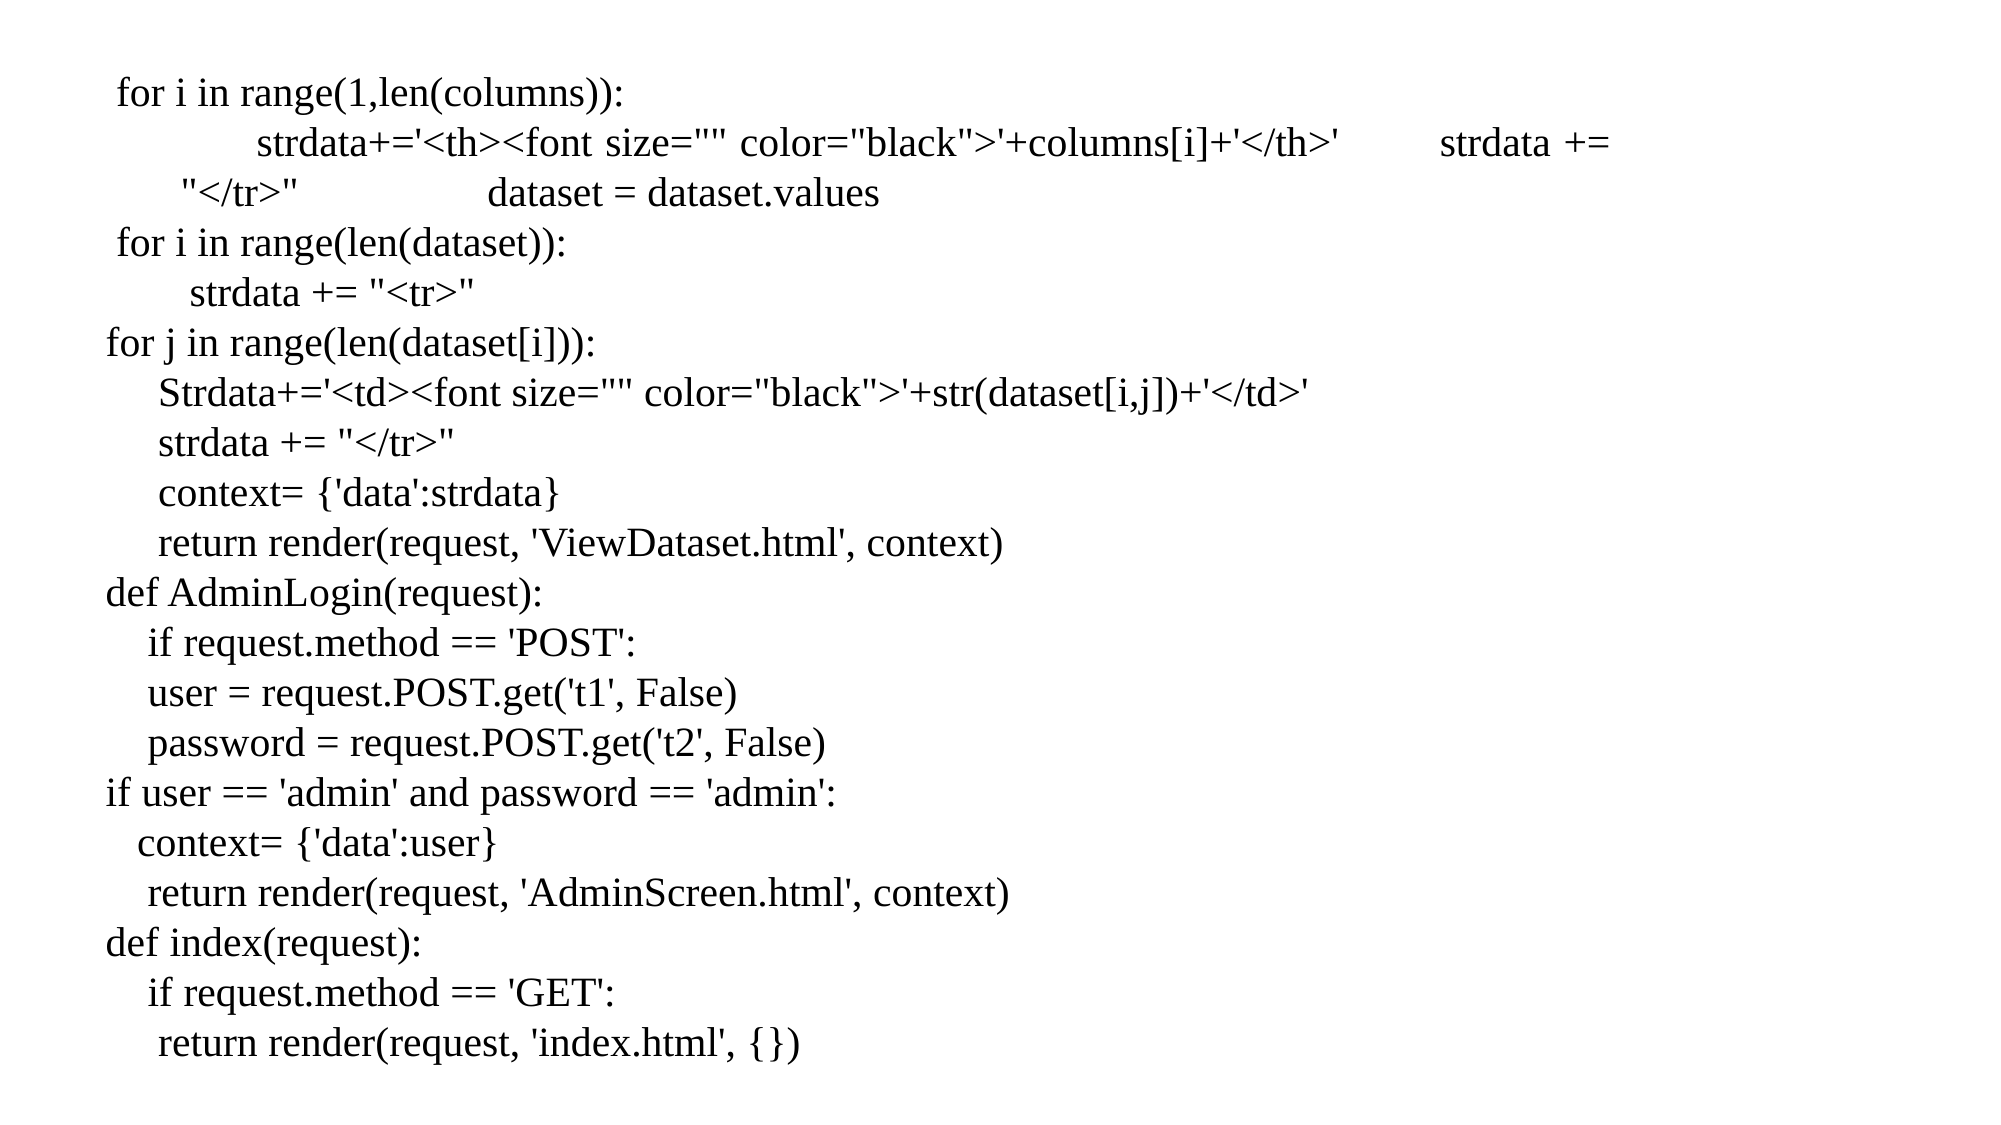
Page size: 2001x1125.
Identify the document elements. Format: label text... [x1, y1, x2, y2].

text_box for i in range(1,len(columns)): strdata+='<th><font size="" color="black">'+columns[i]+'</th>' strdata += "</tr>" dataset = dataset.values for i in range(len(dataset)): strdata += "<tr>" for j in range(len(dataset[i])): Strdata+='<td><font size="" color="black">'+str(dataset[i,j])+'</td>' strdata += "</tr>" context= {'data':strdata} return render(request, 'ViewDataset.html', context) def AdminLogin(request): if request.method == 'POST': user = request.POST.get('t1', False) password = request.POST.get('t2', False) if user == 'admin' and password == 'admin': context= {'data':user} return render(request, 'AdminScreen.html', context) def index(request): if request.method == 'GET': return render(request, 'index.html', {}) [90, 56, 1627, 1073]
